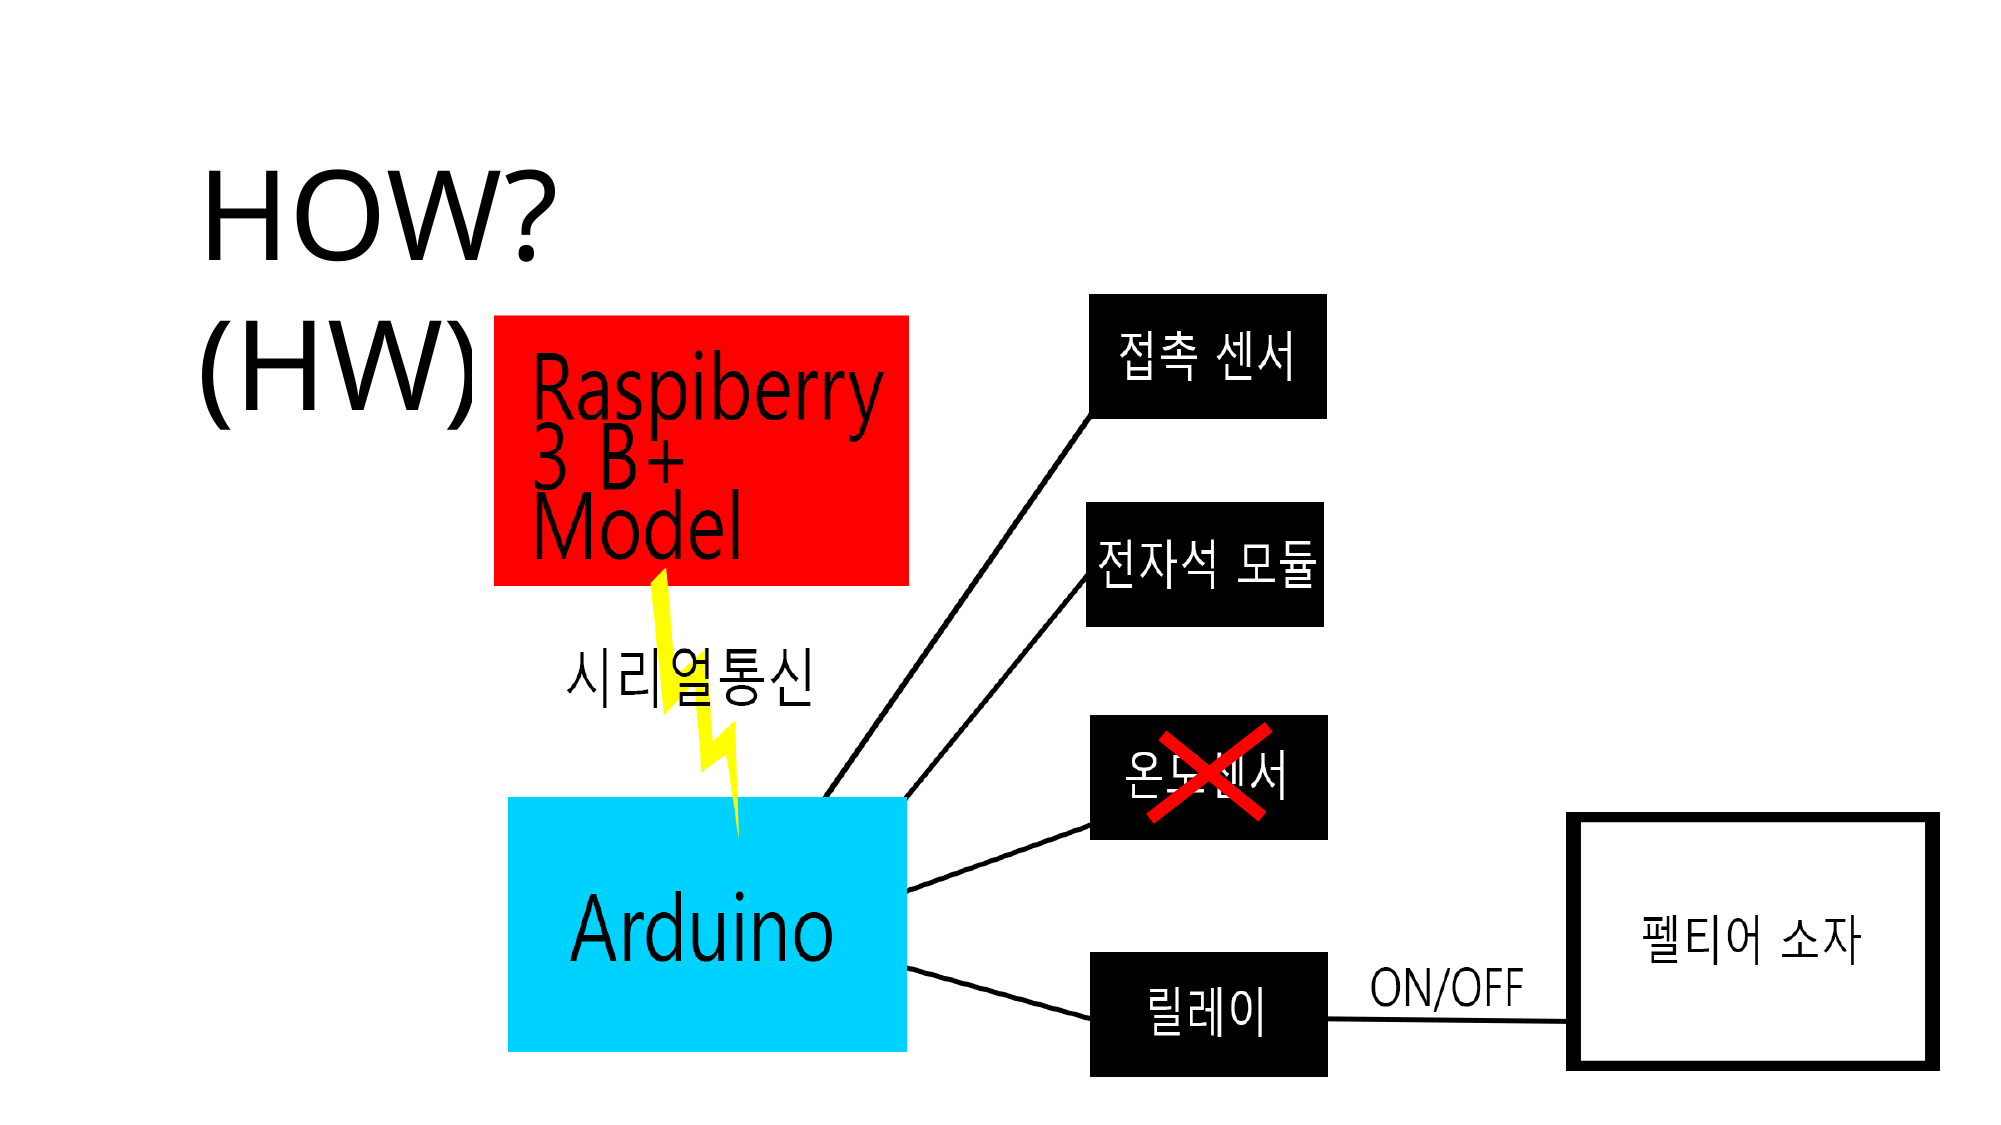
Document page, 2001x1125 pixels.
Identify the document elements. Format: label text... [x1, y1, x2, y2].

picture [472, 266, 2000, 1125]
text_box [1149, 726, 1269, 819]
text_box HOW? (HW) [182, 128, 574, 444]
